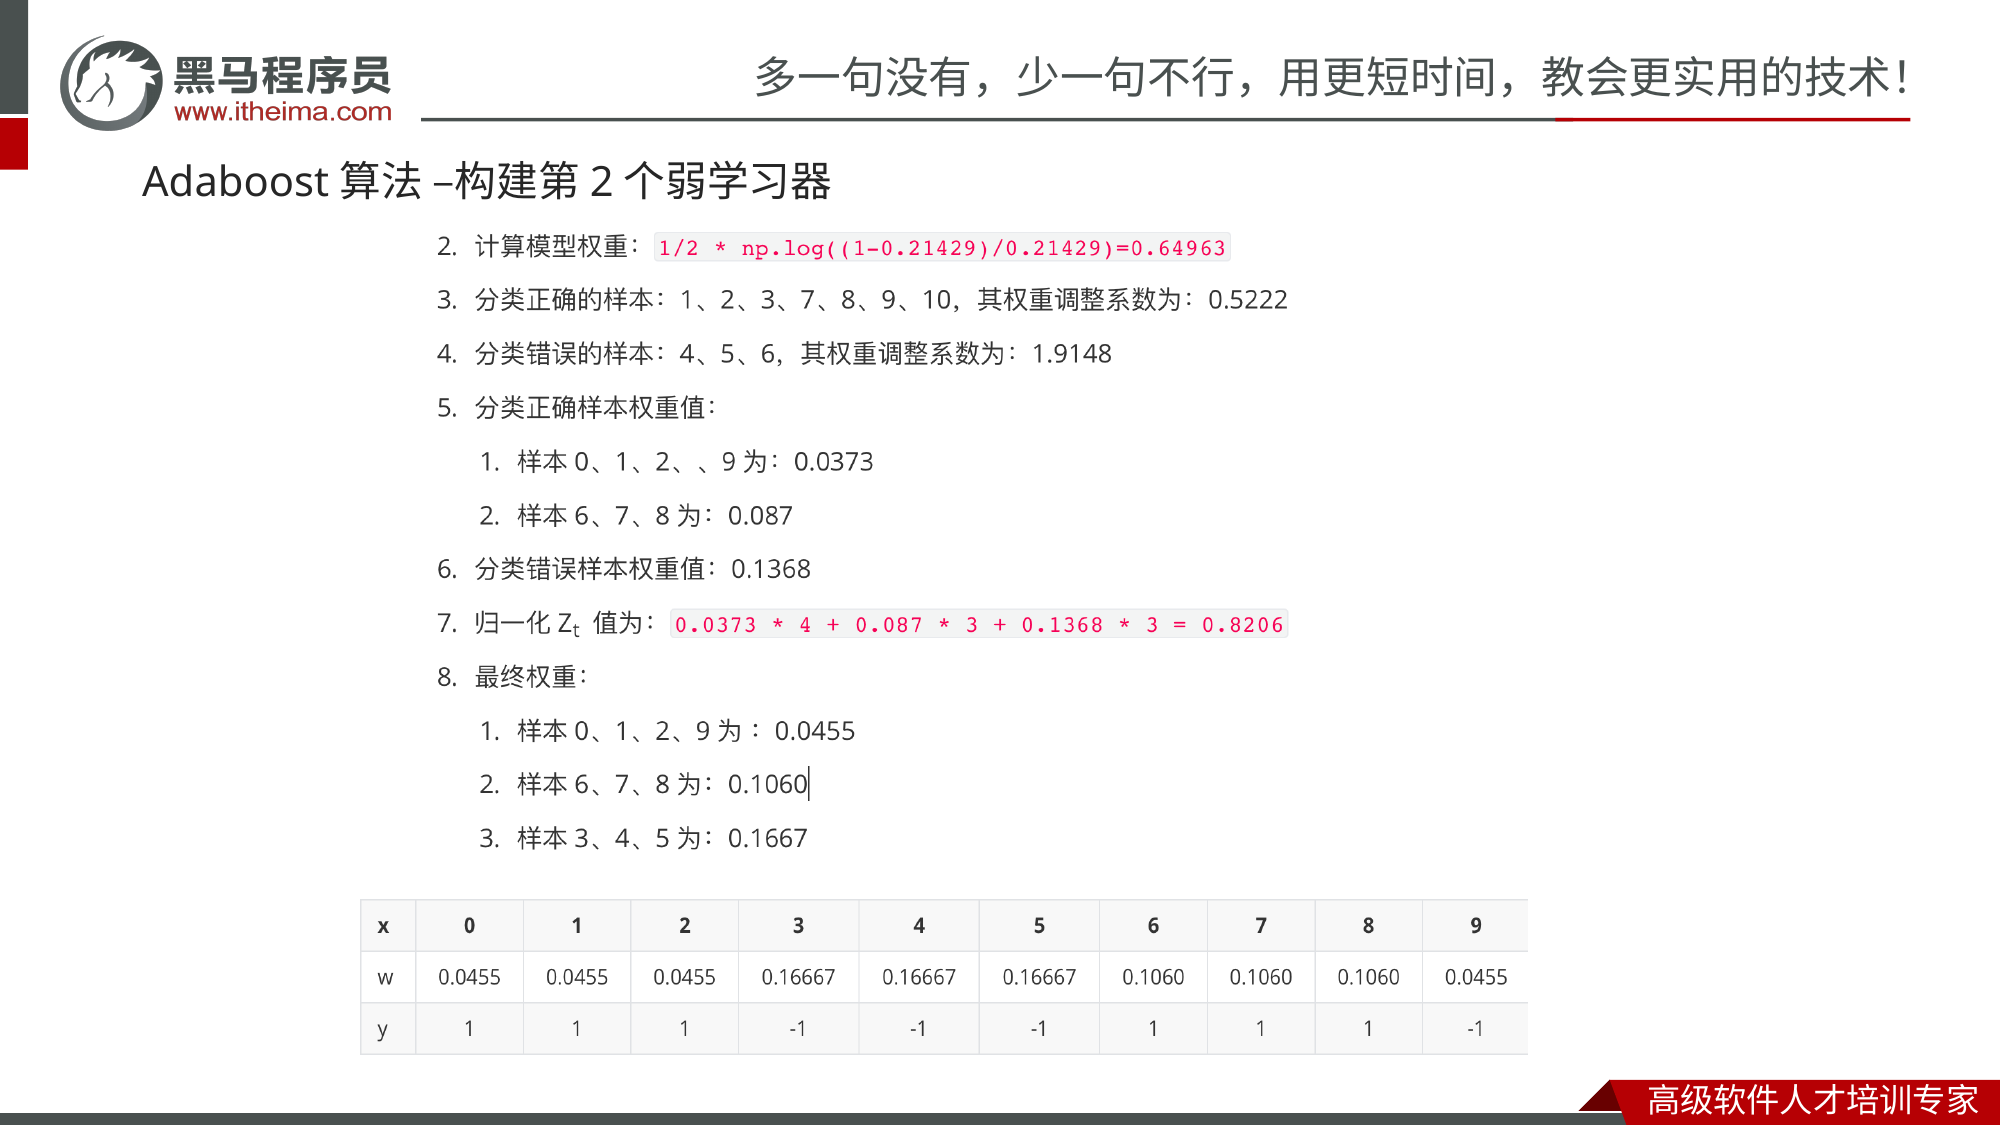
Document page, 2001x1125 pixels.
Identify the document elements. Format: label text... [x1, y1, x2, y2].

title Adaboost算法 –构建第2个弱学习器 [116, 137, 905, 223]
picture [14, 0, 453, 179]
picture [427, 222, 1412, 866]
picture [346, 889, 1529, 1059]
